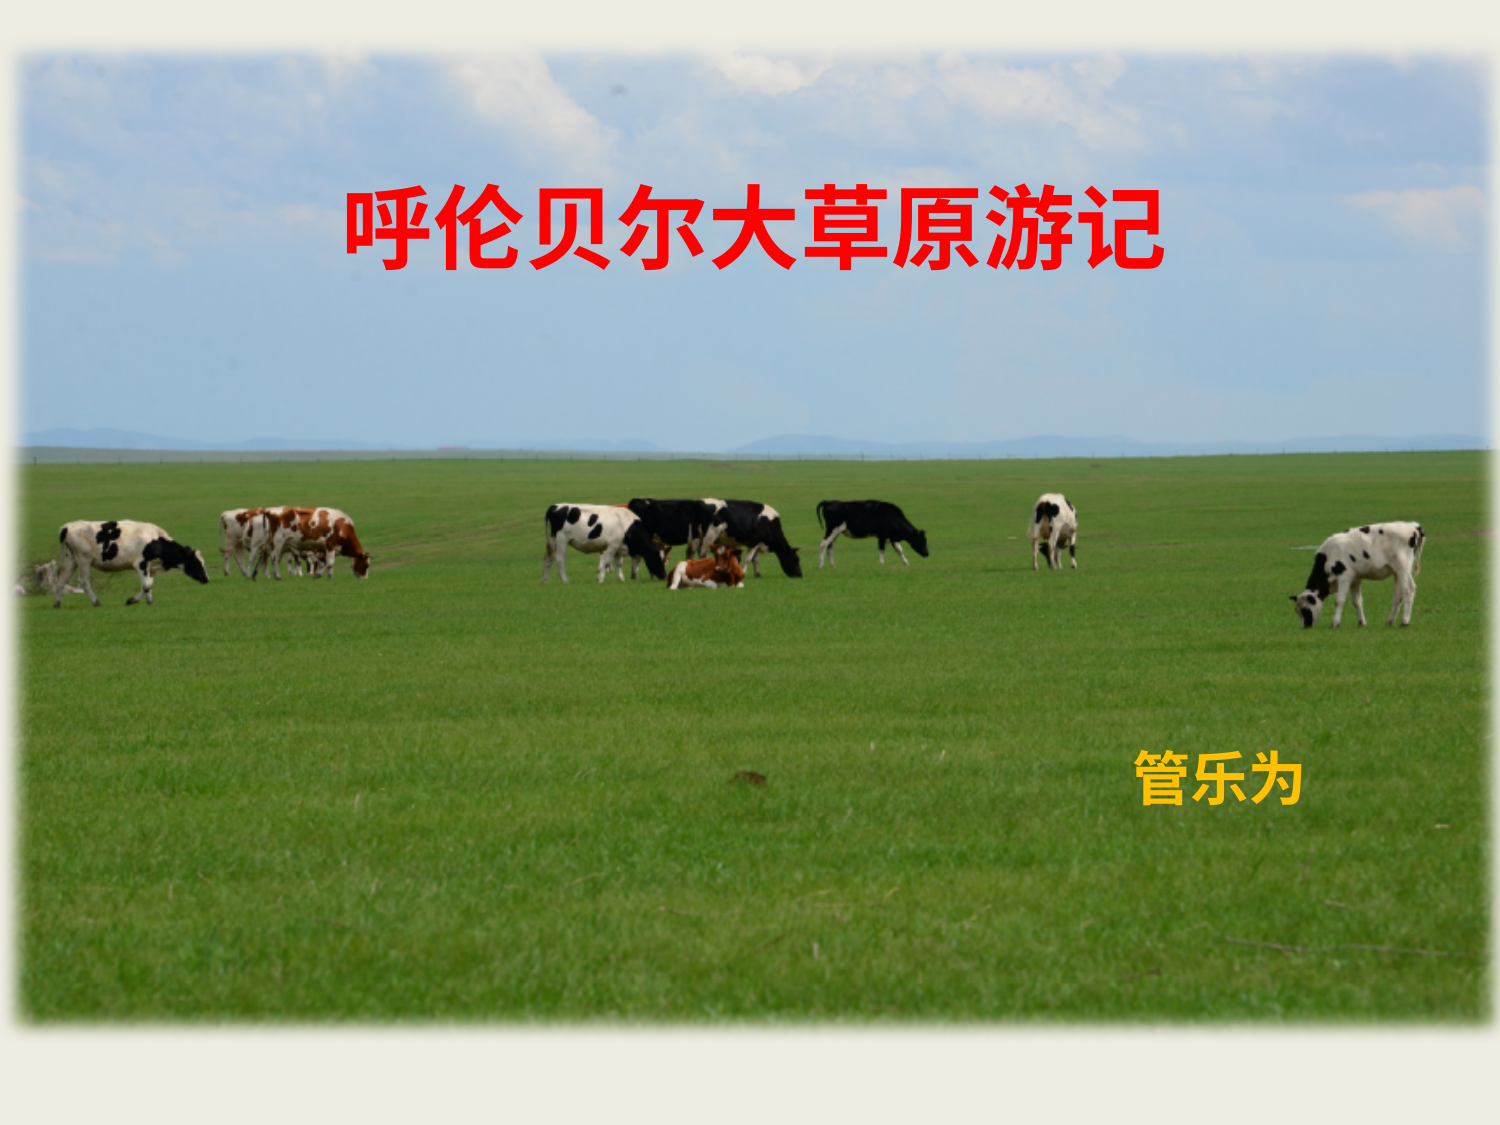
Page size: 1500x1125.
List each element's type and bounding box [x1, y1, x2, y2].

picture [0, 34, 1500, 1044]
